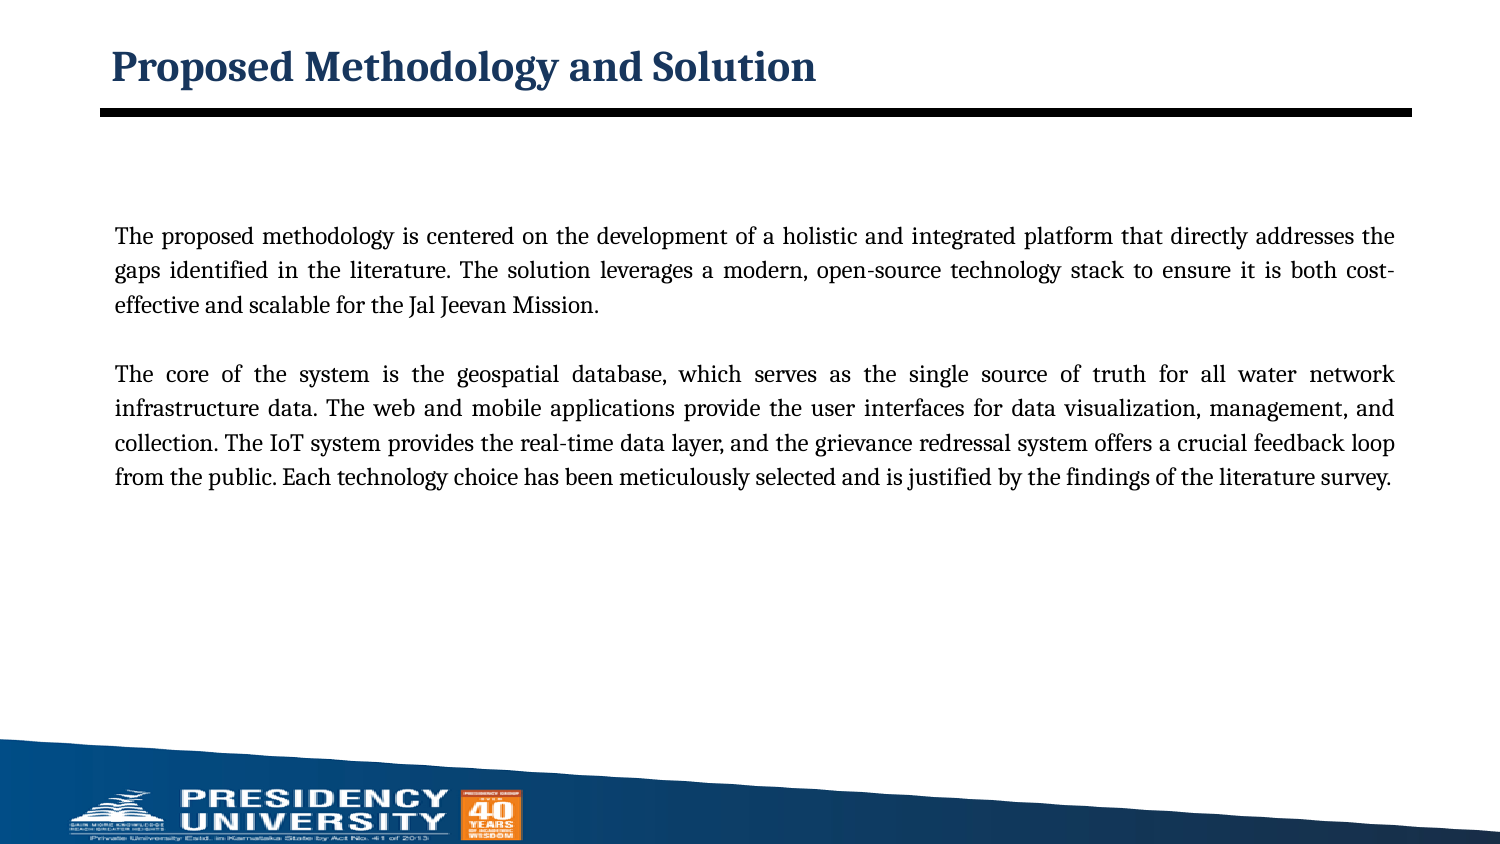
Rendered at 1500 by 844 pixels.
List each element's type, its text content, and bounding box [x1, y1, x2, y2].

picture [0, 737, 1500, 844]
text_box The proposed methodology is centered on the development of a holistic and integrated platform that directly addresses the gaps identified in the literature. The solution leverages a modern, open-source technology stack to ensure it is both cost-effective and scalable for the Jal Jeevan Mission. The core of the system is the geospatial database, which serves as the single source of truth for all water network infrastructure data. The web and mobile applications provide the user interfaces for data visualization, management, and collection. The IoT system provides the real-time data layer, and the grievance redressal system offers a crucial feedback loop from the public. Each technology choice has been meticulously selected and is justified by the findings of the literature survey. [99, 172, 1413, 534]
title Proposed Methodology and Solution [99, 33, 1413, 94]
